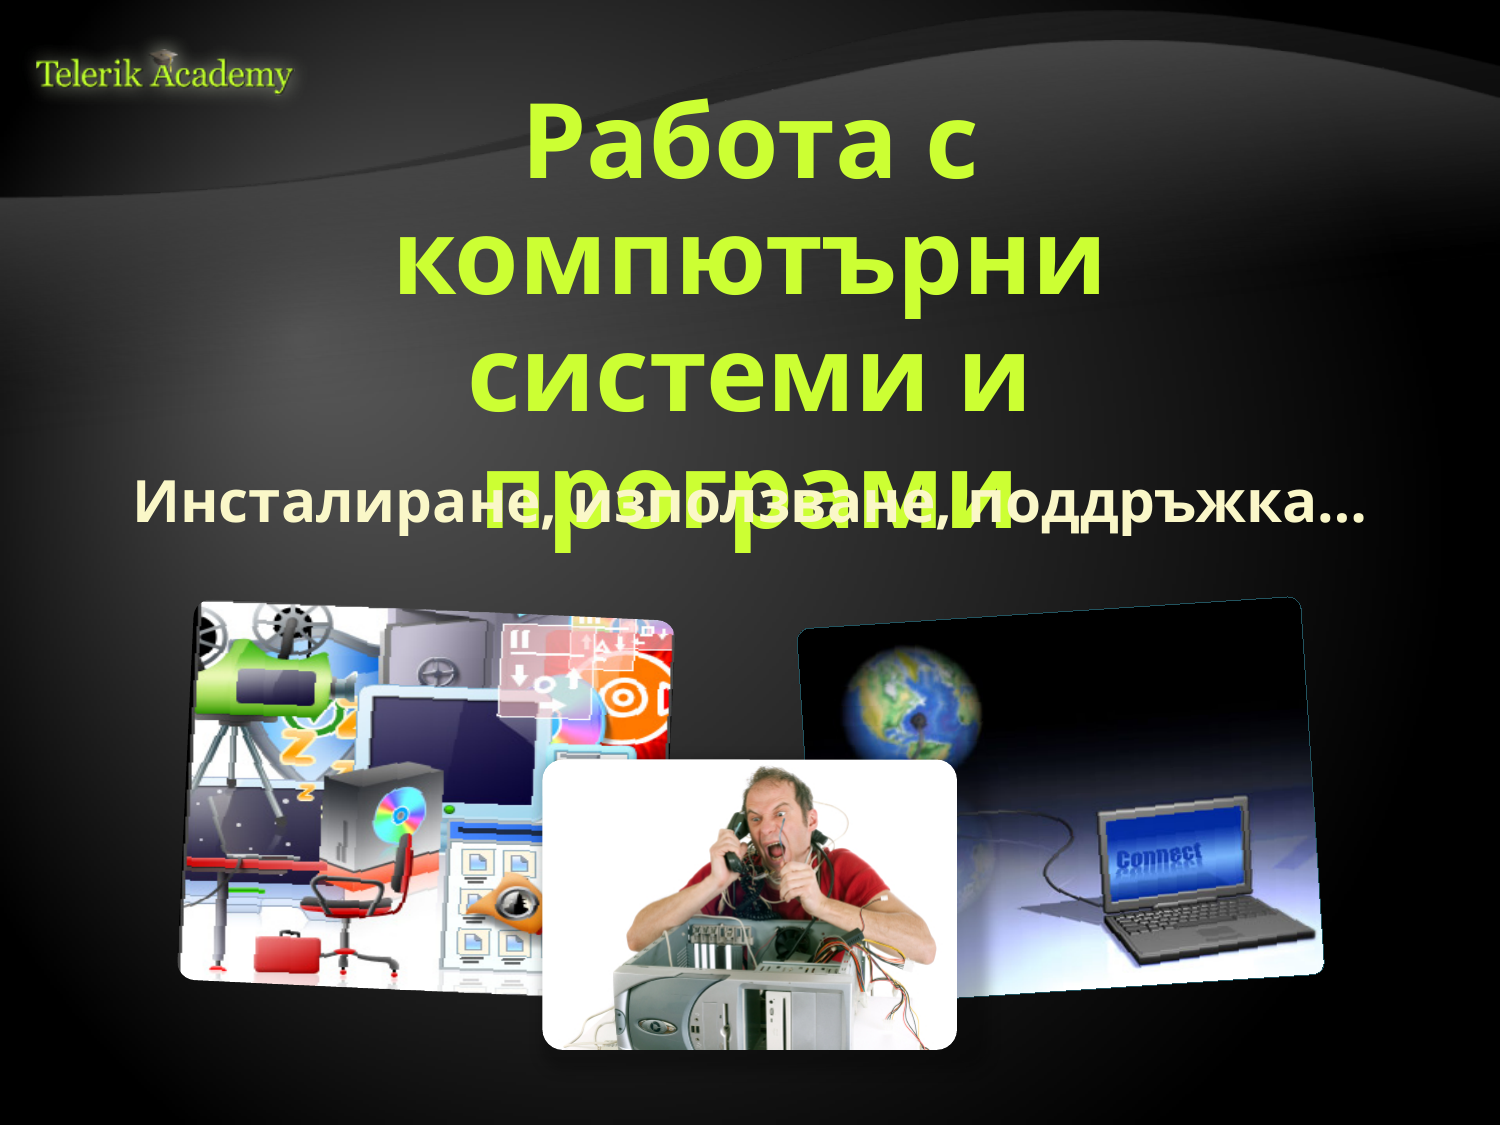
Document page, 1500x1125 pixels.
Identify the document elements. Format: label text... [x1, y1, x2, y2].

picture [0, 0, 1500, 1125]
subtitle Инсталиране, използване, поддръжка… [99, 452, 1400, 547]
title Работа с компютърни системи и програми [225, 184, 1275, 448]
